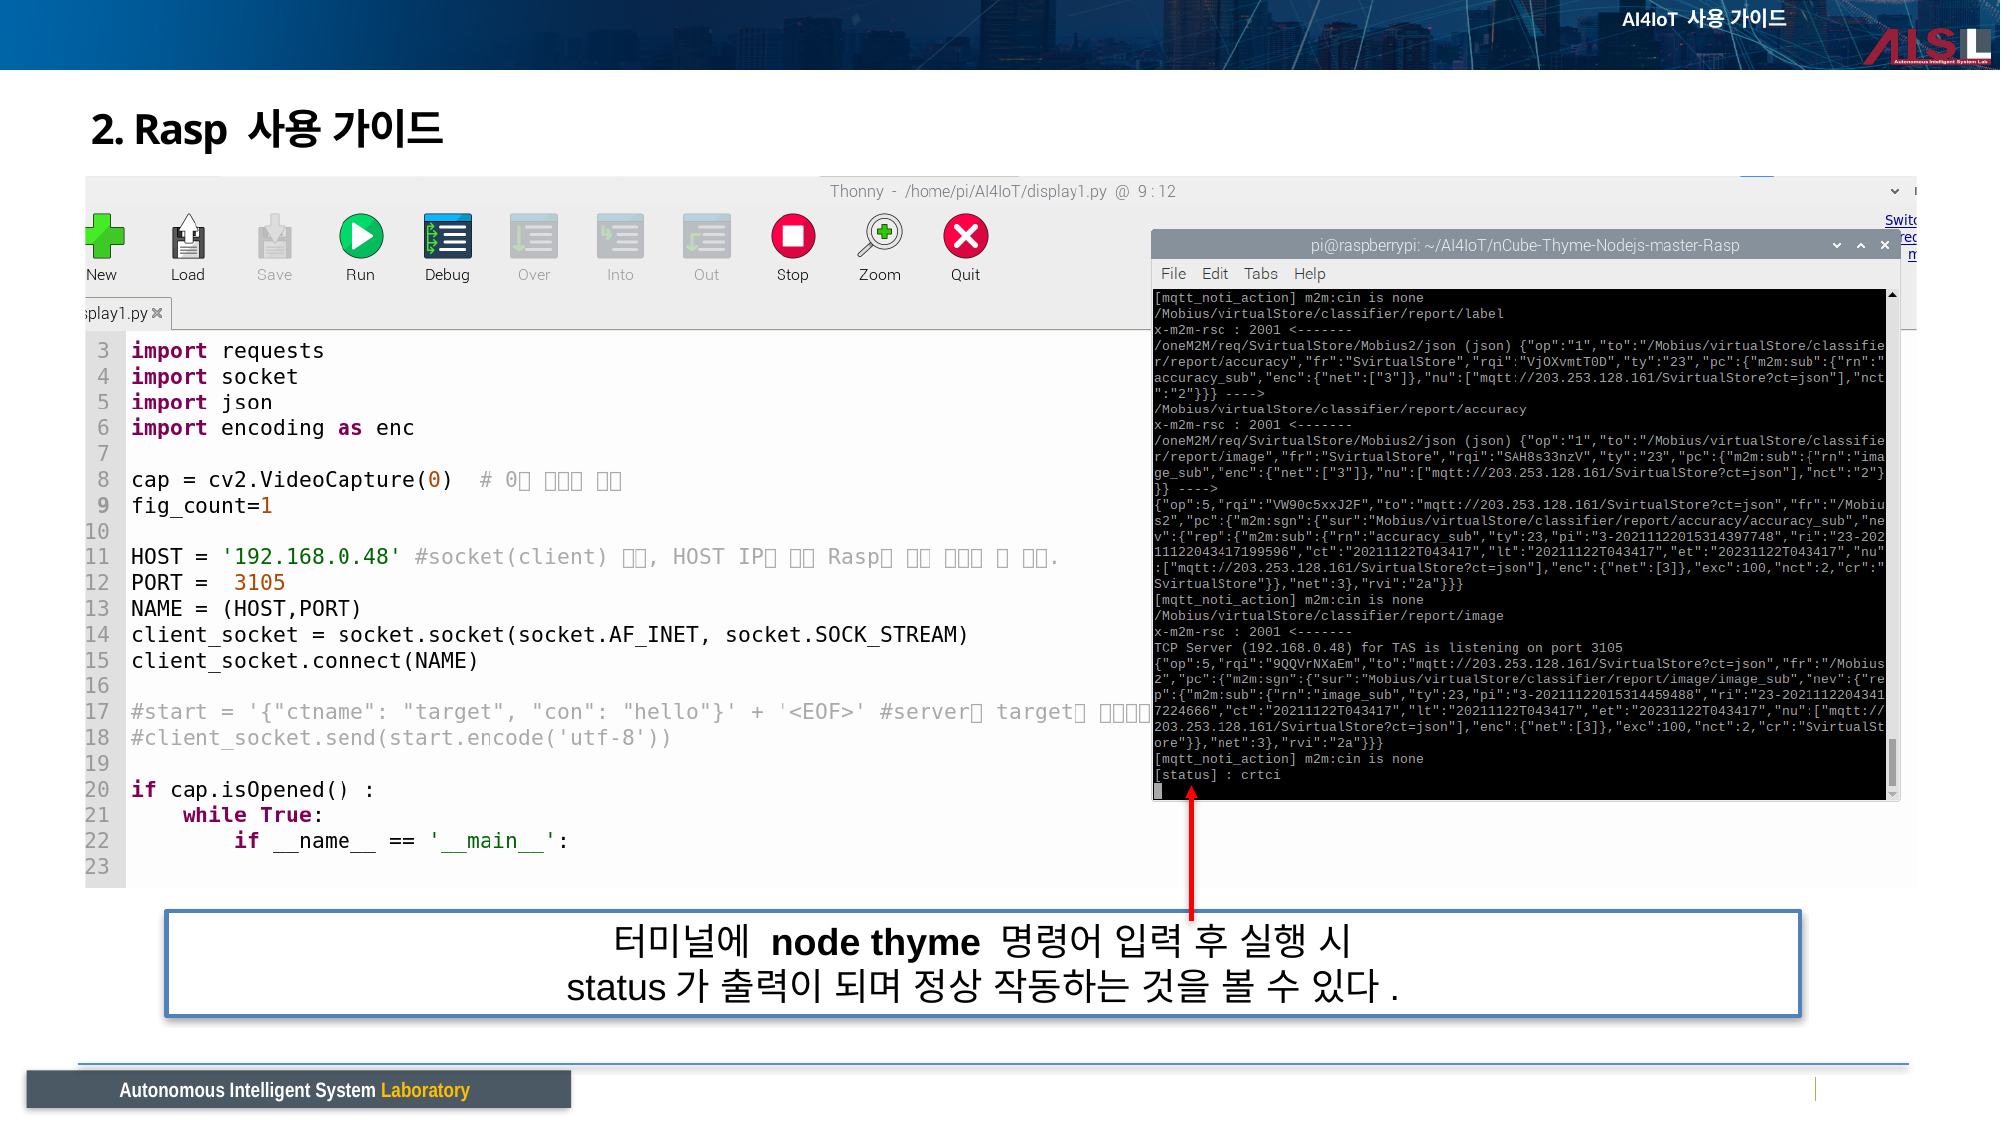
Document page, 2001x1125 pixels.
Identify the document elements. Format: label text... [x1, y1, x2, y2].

picture [0, 0, 2000, 70]
title 2. Rasp 사용 가이드 [82, 78, 1884, 174]
text_box 터미널에 node thyme 명령어 입력 후 실행 시 status가 출력이 되며 정상 작동하는 것을 볼 수 있다. [166, 910, 1801, 1016]
picture [85, 175, 1917, 888]
